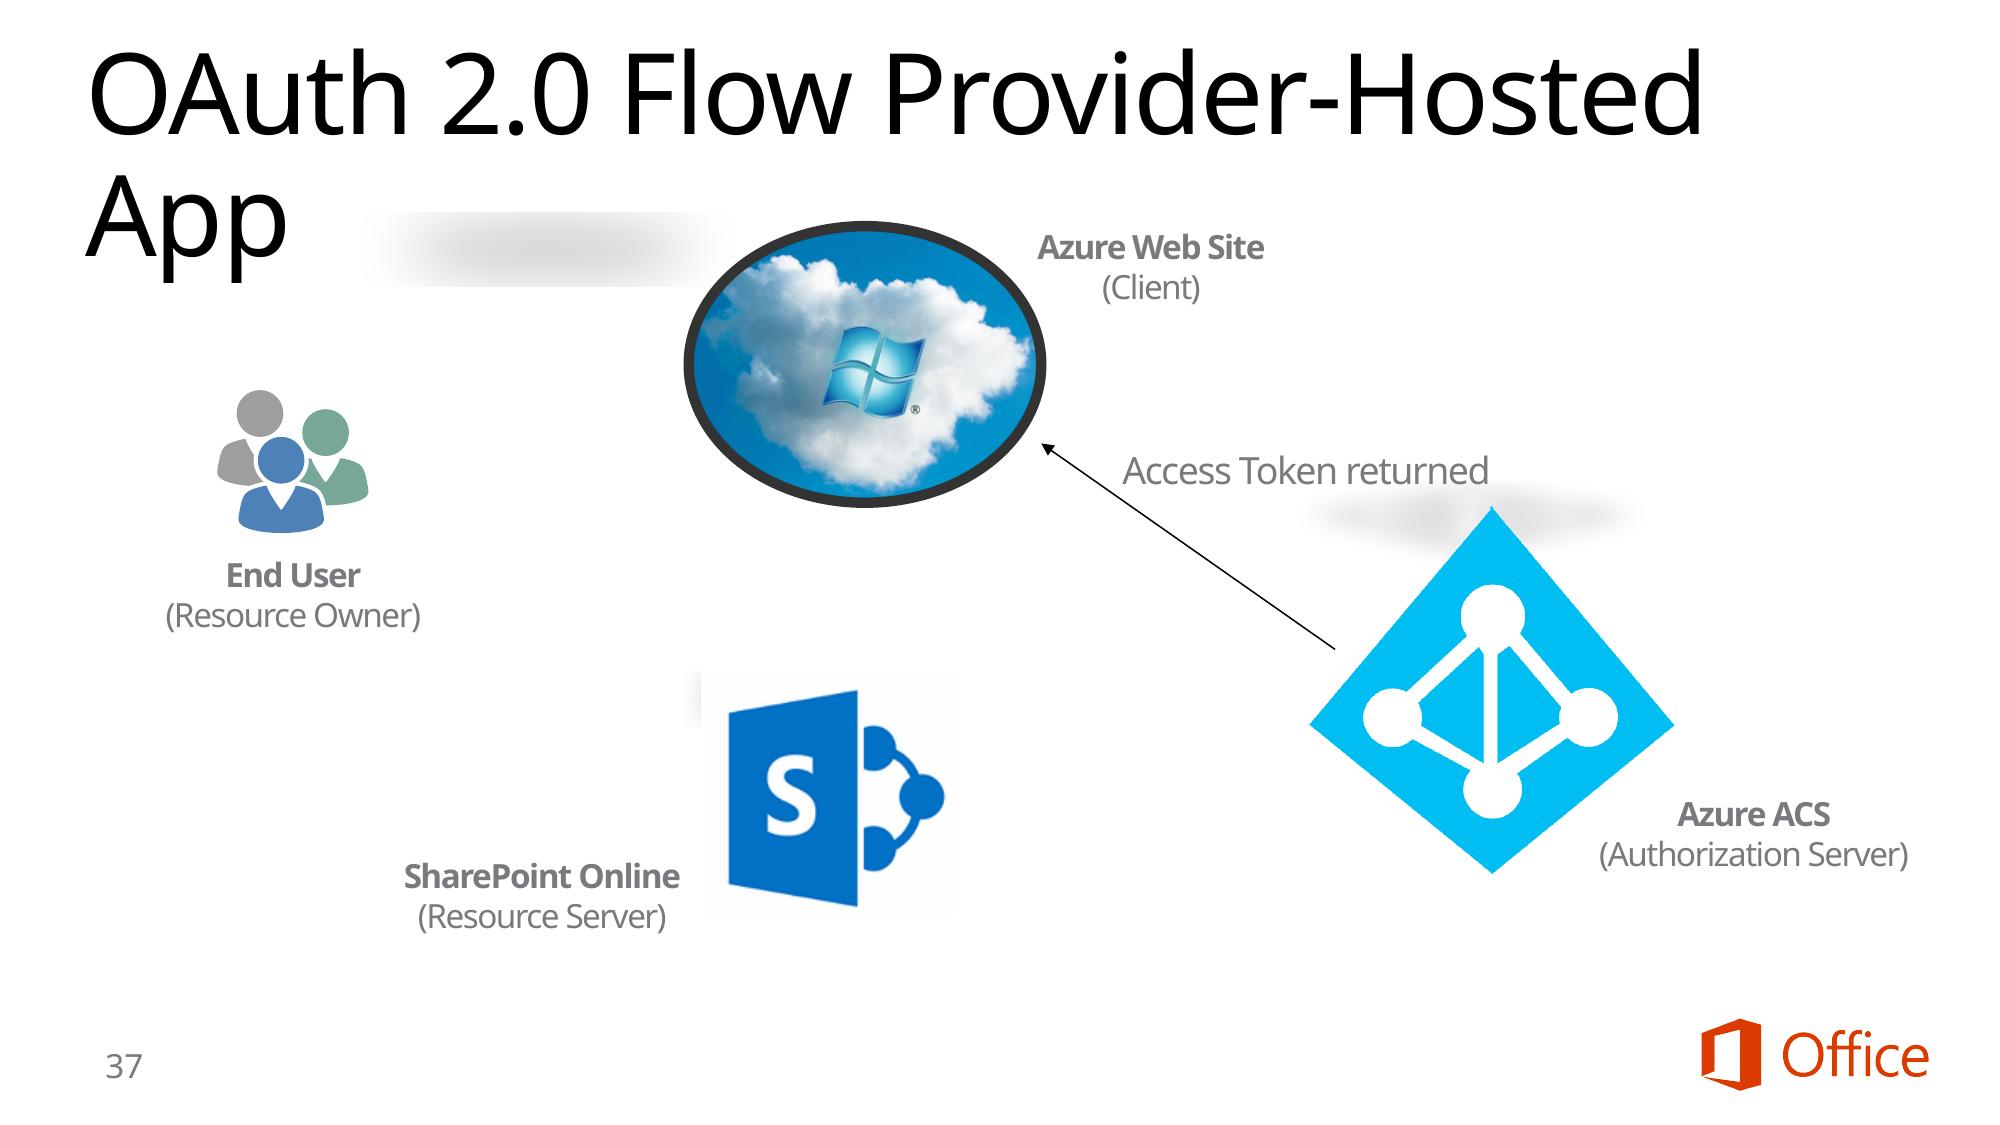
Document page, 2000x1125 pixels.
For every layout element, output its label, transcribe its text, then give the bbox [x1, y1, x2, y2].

picture [1306, 504, 1677, 875]
text_box Azure Web Site (Client) [1042, 226, 1266, 307]
picture [688, 225, 1042, 503]
picture [211, 383, 376, 539]
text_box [1040, 443, 1336, 650]
picture [1670, 987, 1960, 1122]
text_box Azure ACS (Authorization Server) [1677, 793, 1910, 874]
picture [701, 670, 956, 917]
title OAuth 2.0 Flow Provider-Hosted App [85, 37, 1914, 161]
text_box SharePoint Online (Resource Server) [403, 854, 682, 935]
text_box Access Token returned [1336, 447, 1491, 493]
slide_number 37 [85, 1049, 178, 1086]
text_box End User (Resource Owner) [165, 554, 422, 634]
